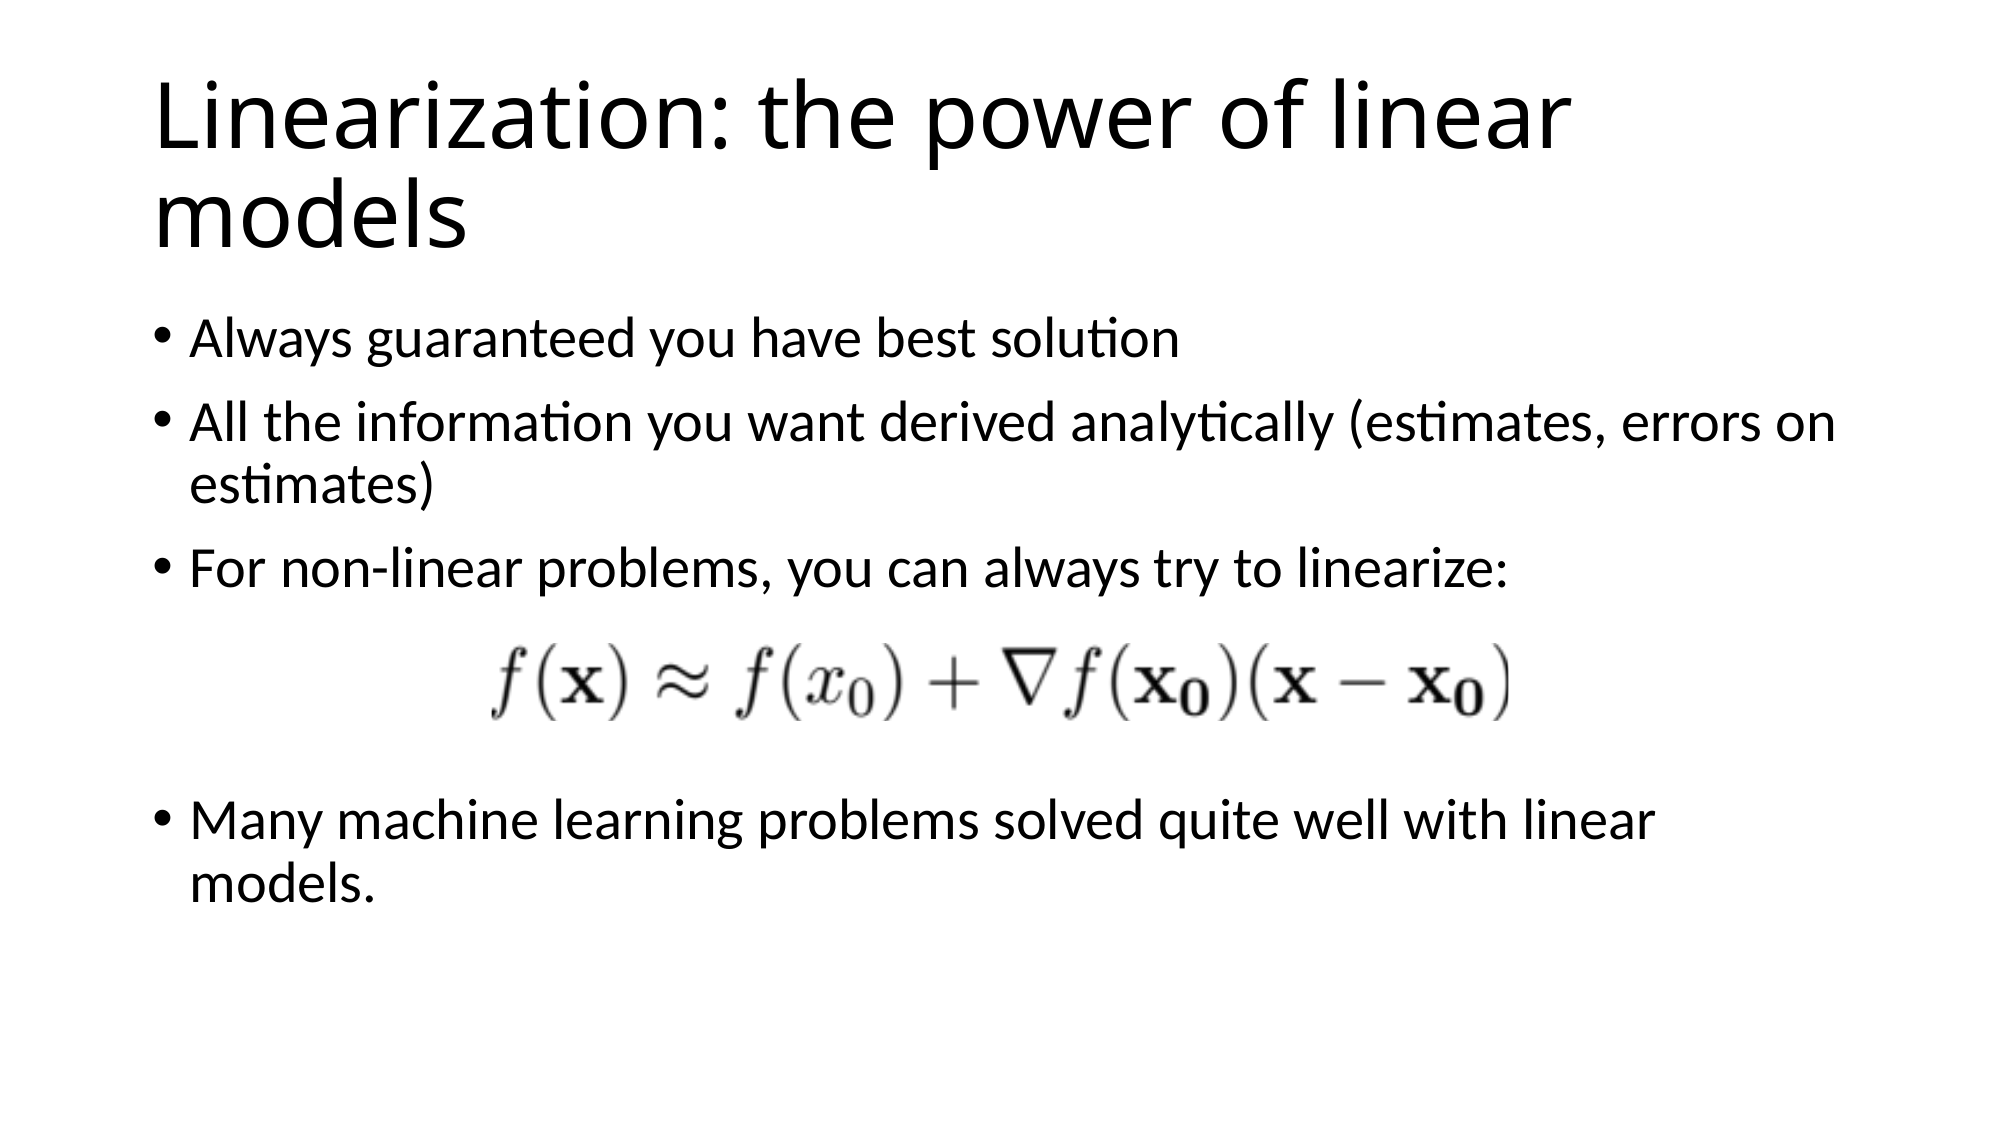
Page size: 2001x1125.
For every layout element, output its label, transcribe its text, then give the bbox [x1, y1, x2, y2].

picture [491, 643, 1509, 721]
title Linearization: the power of linear models [137, 59, 1863, 278]
list Always guaranteed you have best solution All the information you want derived analytically (estimates, errors on estimates) For non-linear problems, you can always try to linearize: Many machine learning problems solved quite well with linear models. [137, 299, 1863, 1014]
